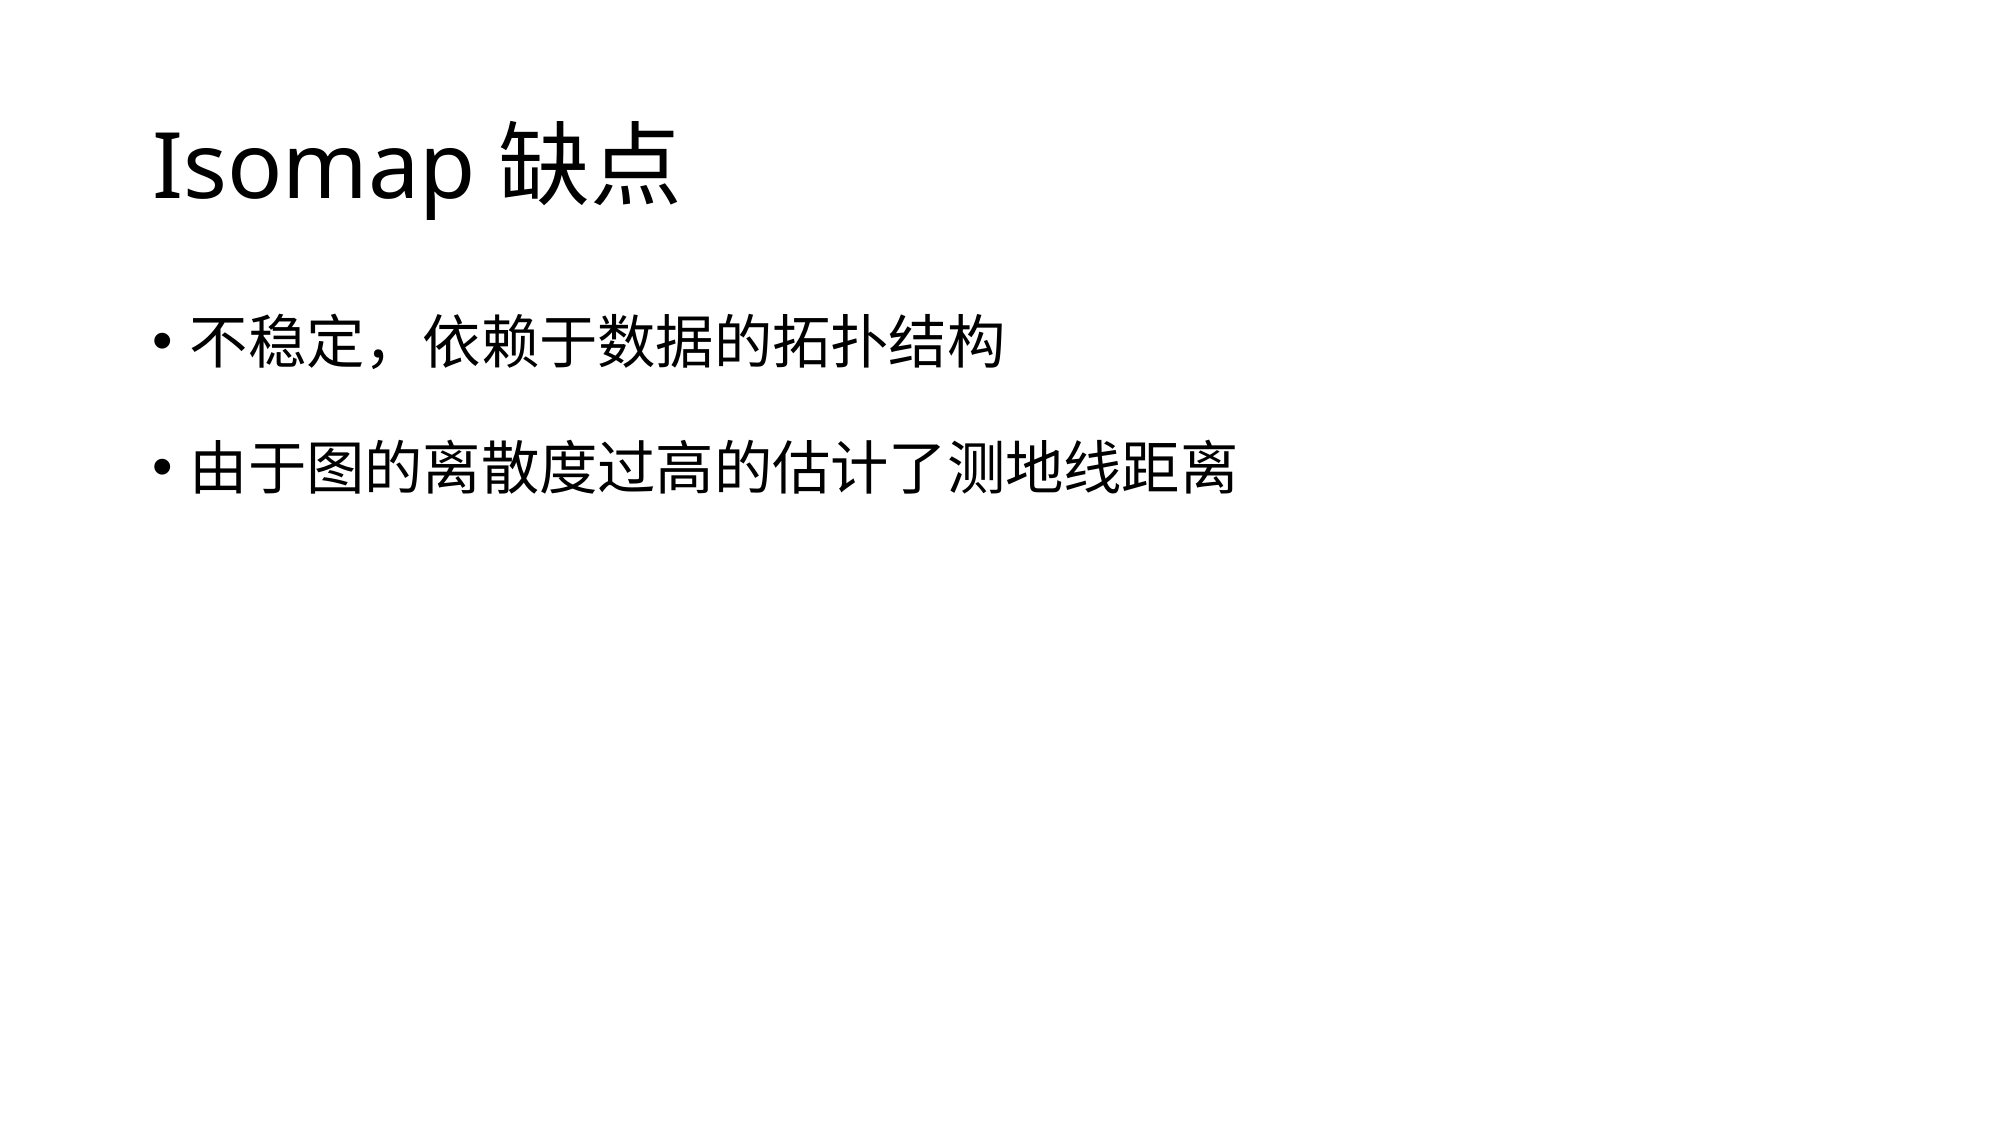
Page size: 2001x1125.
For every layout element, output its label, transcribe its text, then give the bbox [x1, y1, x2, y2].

list 不稳定，依赖于数据的拓扑结构 由于图的离散度过高的估计了测地线距离 [137, 262, 1863, 1125]
title Isomap缺点 [137, 59, 1863, 262]
